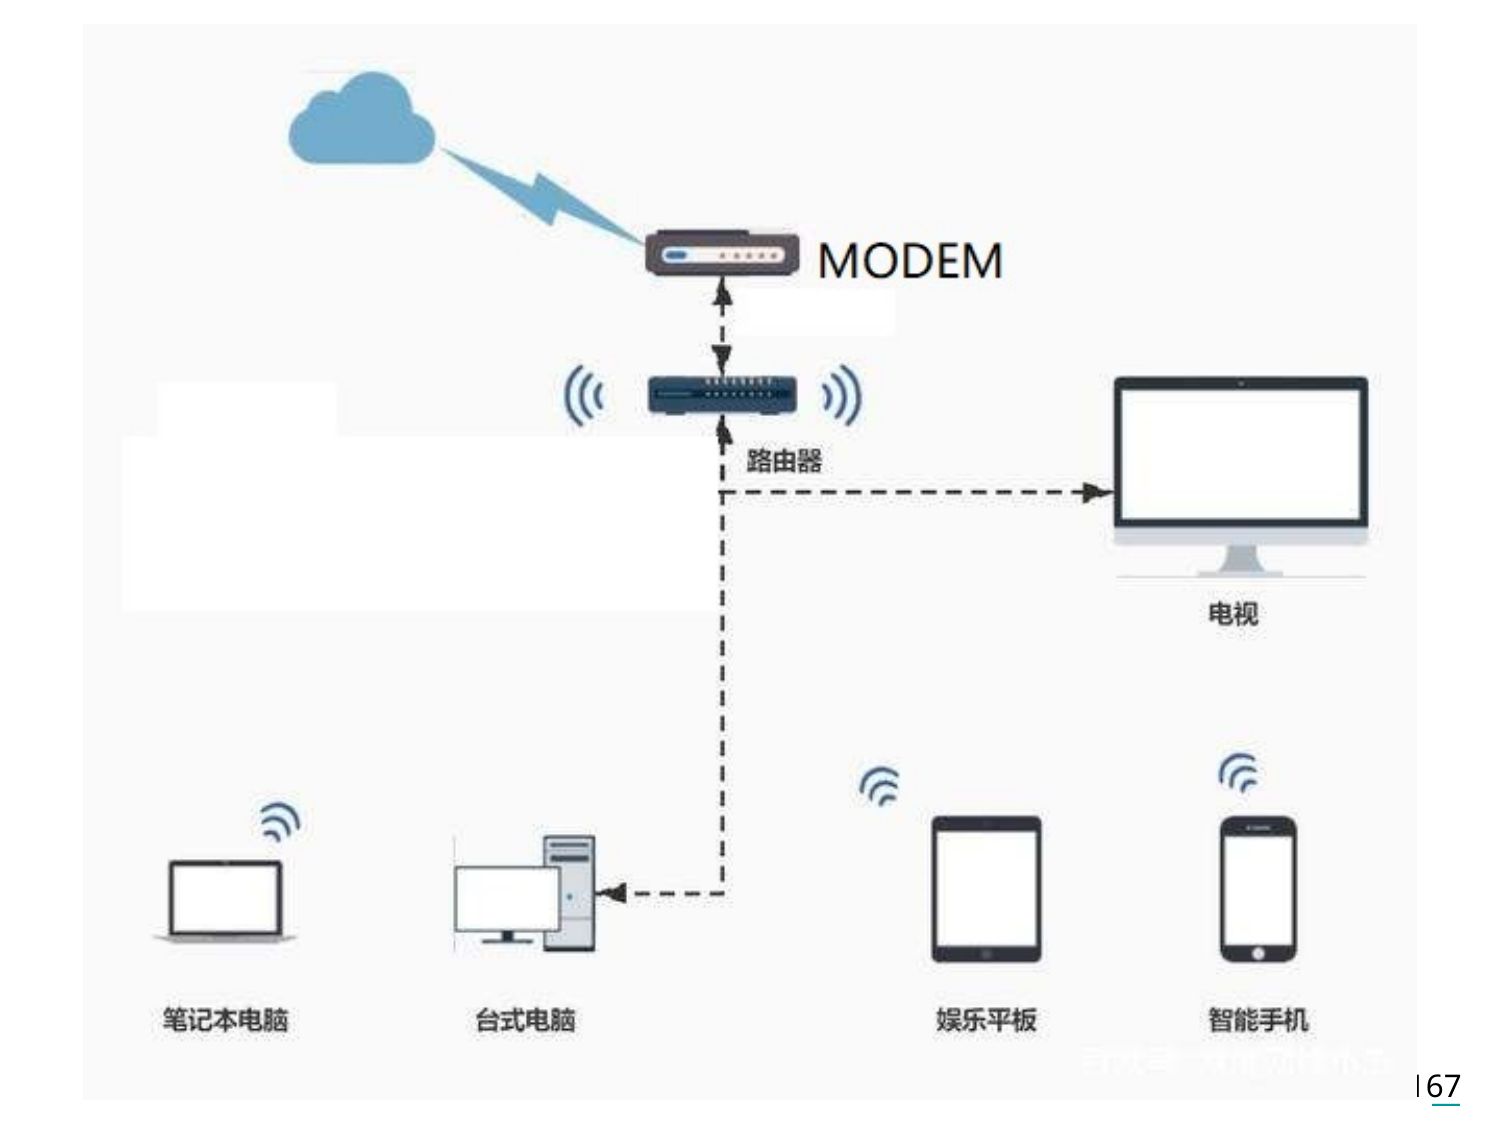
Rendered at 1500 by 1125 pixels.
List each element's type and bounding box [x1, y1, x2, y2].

picture [83, 24, 1417, 1101]
